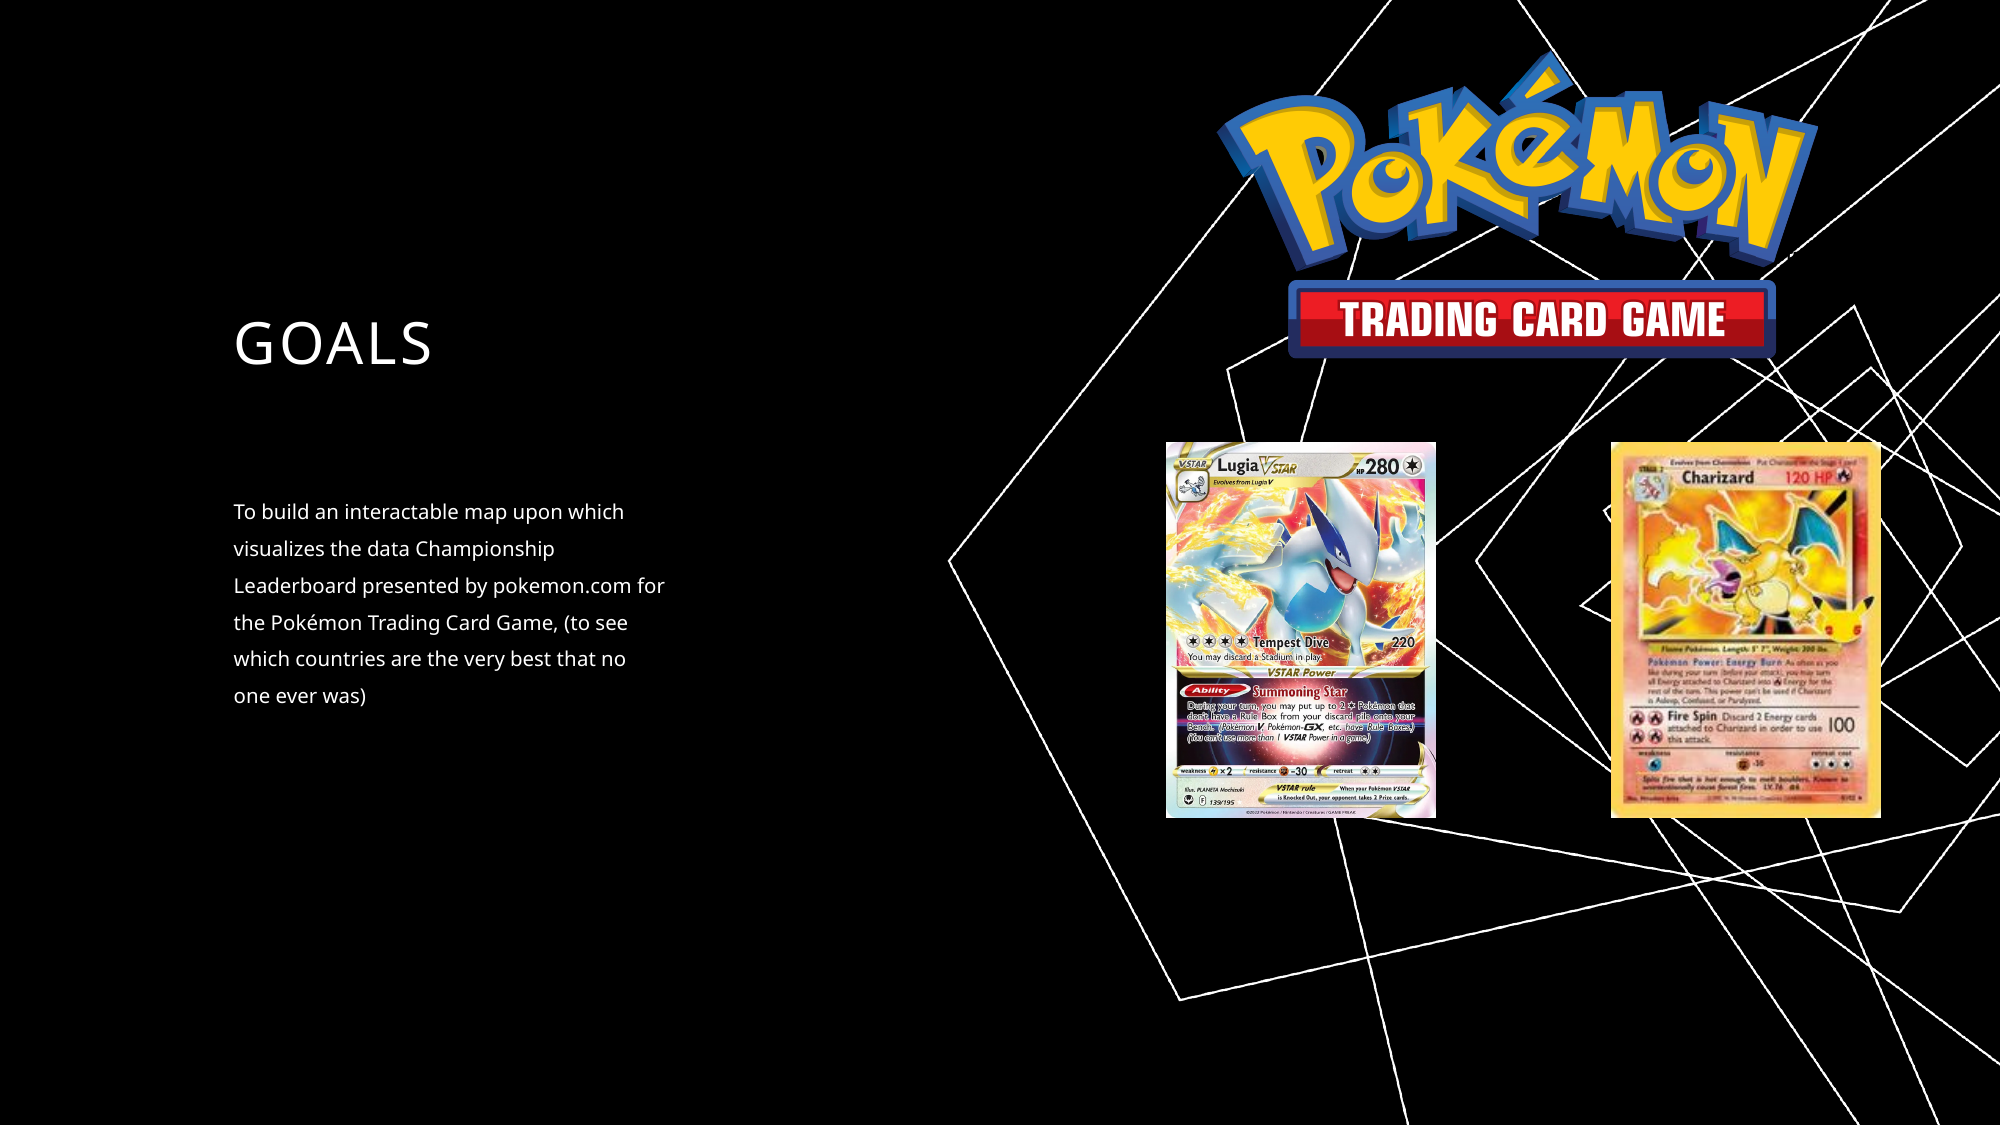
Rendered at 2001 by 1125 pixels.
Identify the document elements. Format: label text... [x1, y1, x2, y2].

list To build an interactable map upon which visualizes the data Championship Leaderboard presented by pokemon.com for the Pokémon Trading Card Game, (to see which countries are the very best that no one ever was) [218, 479, 684, 716]
title Goals [218, 167, 694, 385]
picture [900, 0, 2000, 1125]
